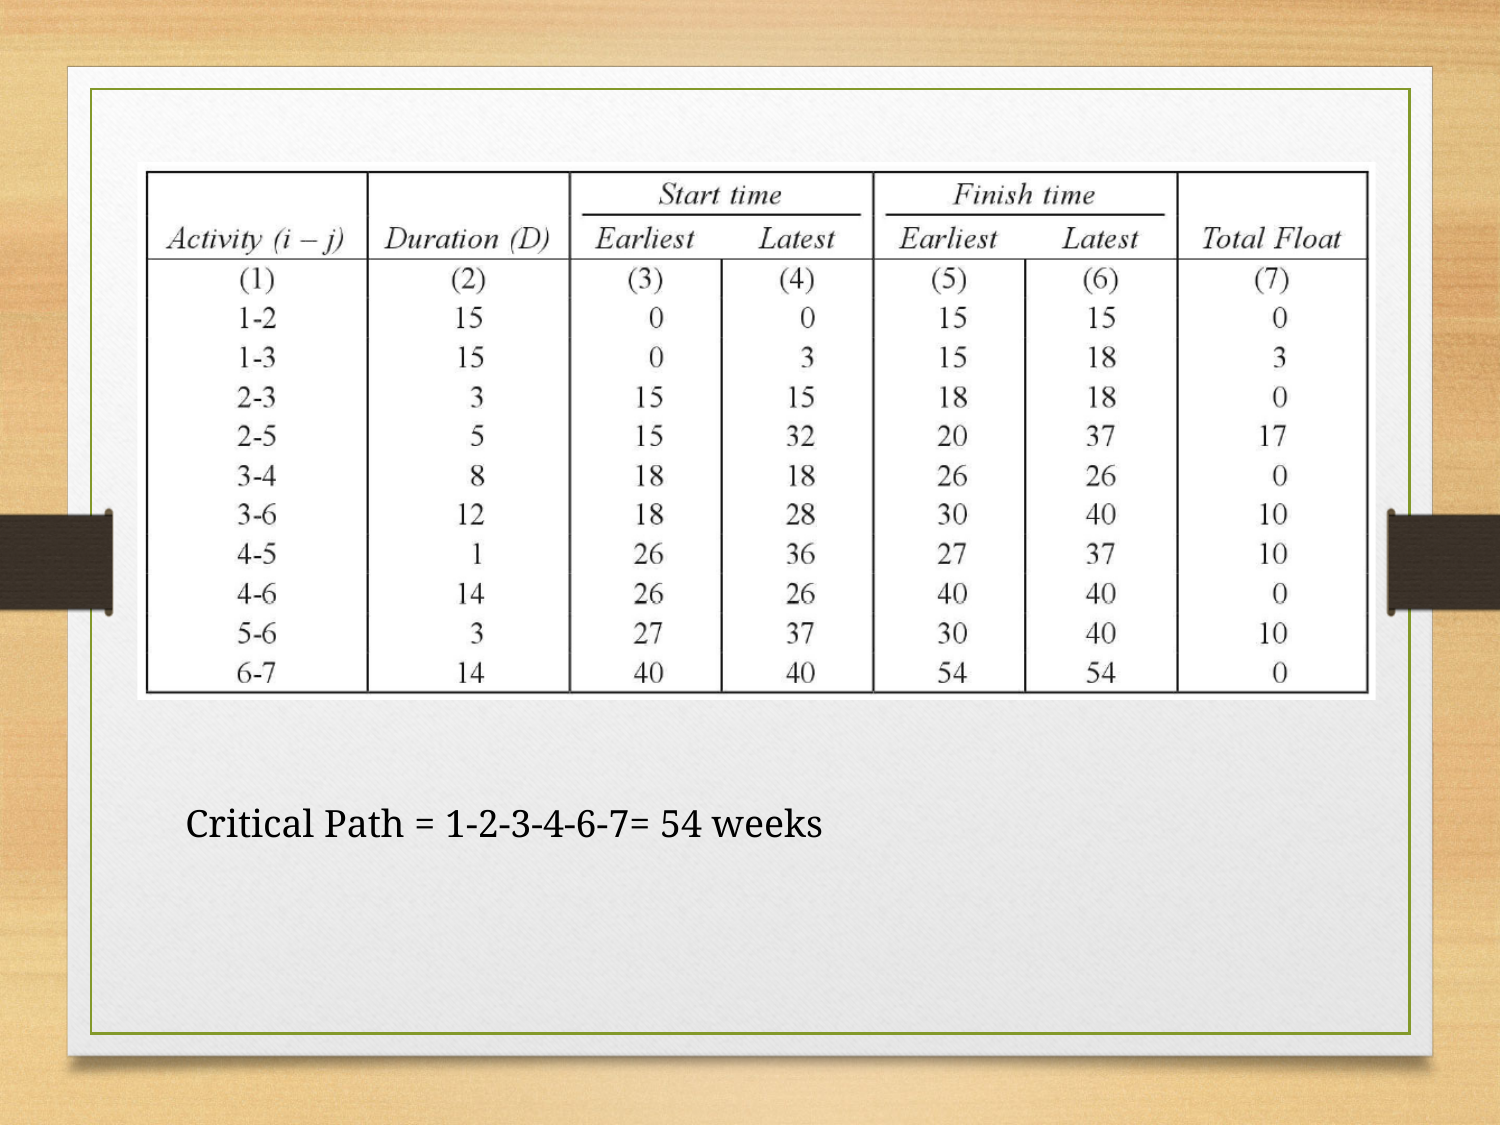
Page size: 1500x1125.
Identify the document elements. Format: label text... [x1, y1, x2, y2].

text_box Critical Path = 1-2-3-4-6-7= 54 weeks [170, 792, 1296, 853]
picture [0, 0, 1500, 1125]
